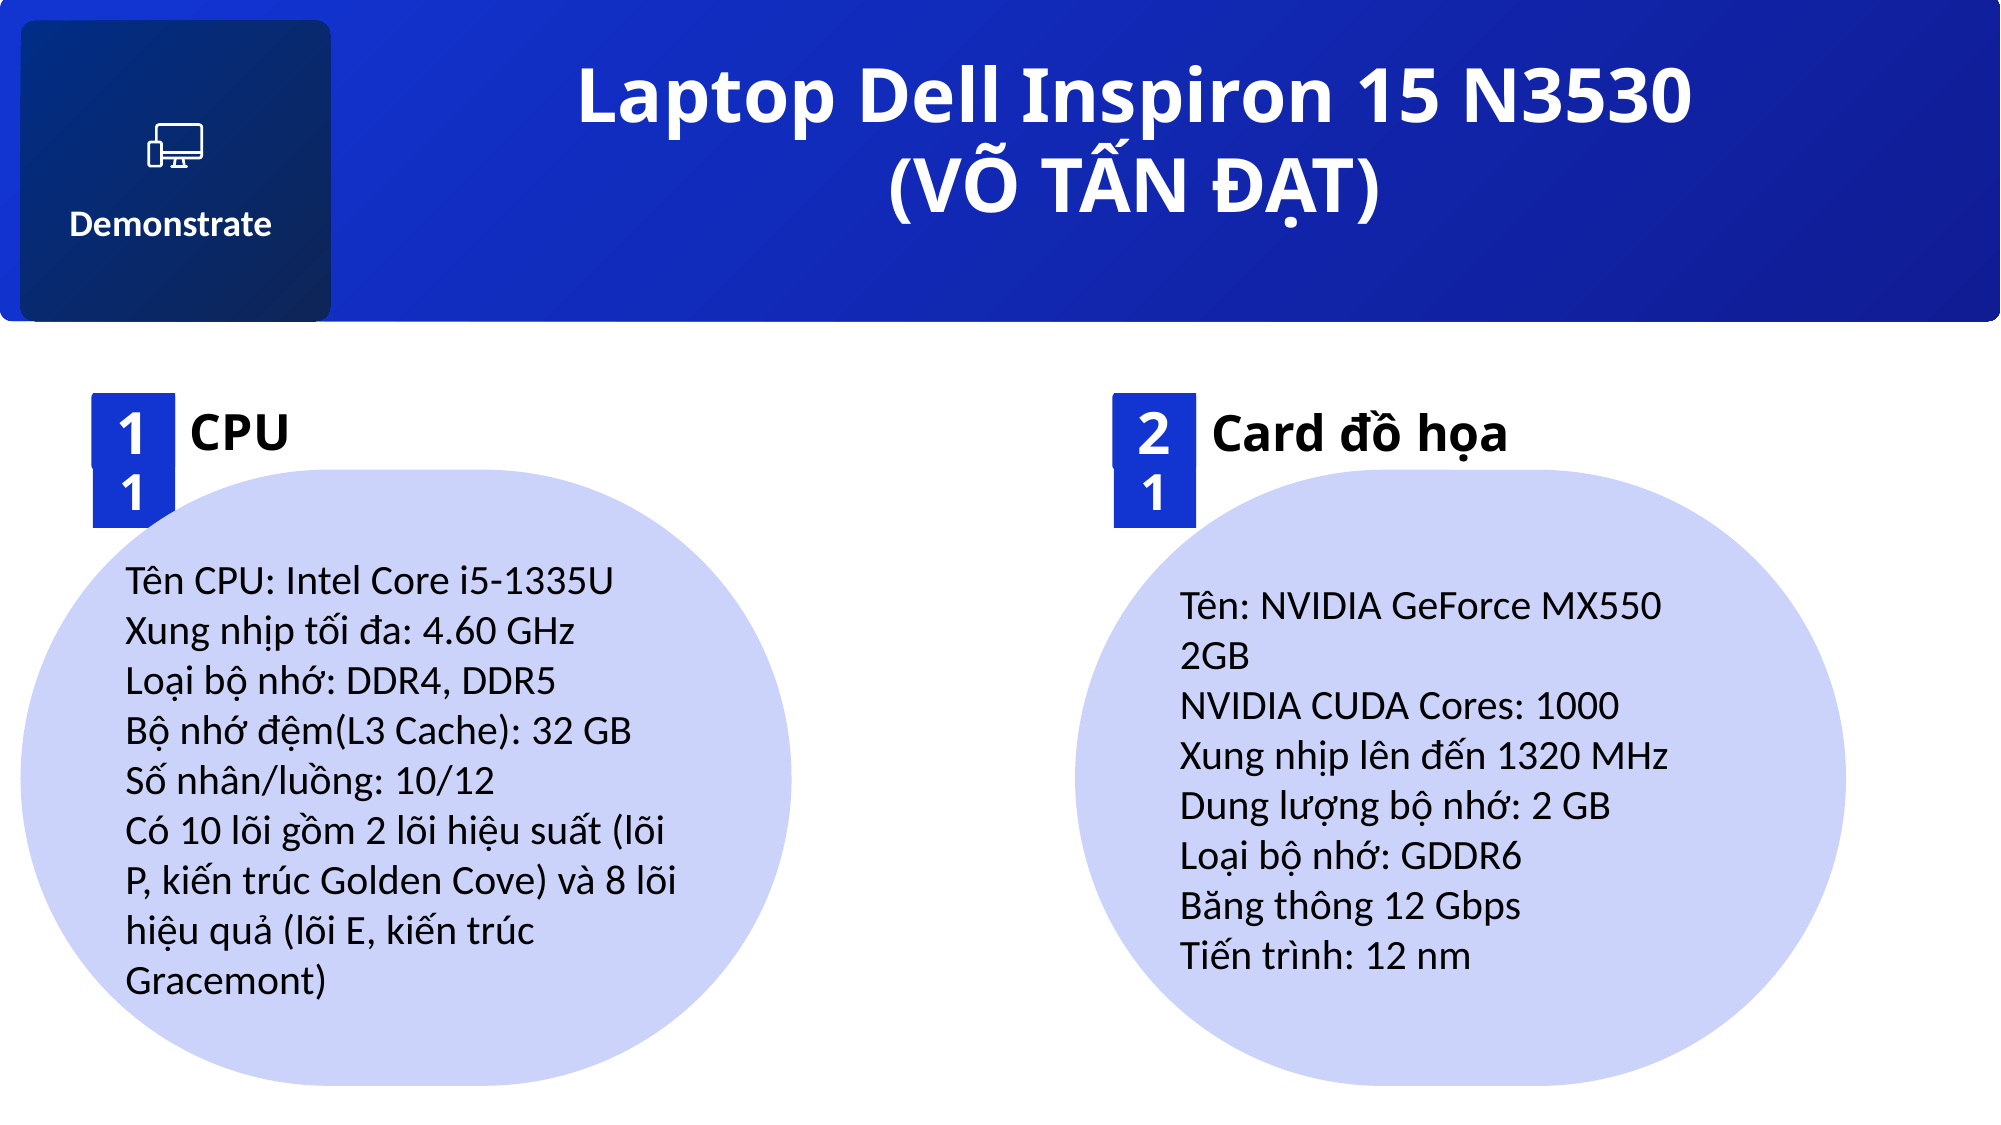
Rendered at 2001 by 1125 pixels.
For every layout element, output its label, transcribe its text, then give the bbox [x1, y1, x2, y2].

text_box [20, 20, 331, 321]
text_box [91, 393, 176, 470]
text_box Tên: NVIDIA GeForce MX550 2GB NVIDIA CUDA Cores: 1000 Xung nhịp lên đến 1320 MHz Dung lượng bộ nhớ: 2 GB Loại bộ nhớ: GDDR6 Băng thông 12 Gbps Tiến trình: 12 nm [1074, 468, 1848, 1087]
text_box Tên CPU: Intel Core i5-1335U Xung nhịp tối đa: 4.60 GHz Loại bộ nhớ: DDR4, DDR5 Bộ nhớ đệm(L3 Cache): 32 GB Số nhân/luồng: 10/12 Có 10 lõi gồm 2 lõi hiệu suất (lõi P, kiến trúc Golden Cove) và 8 lõi hiệu quả (lõi E, kiến trúc Gracemont) [19, 468, 793, 1087]
text_box Card đồ họa [1197, 394, 1766, 470]
text_box CPU [176, 393, 363, 469]
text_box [1112, 393, 1197, 470]
text_box Laptop Dell Inspiron 15 N3530 (VÕ TẤN ĐẠT) [383, 40, 1887, 236]
text_box [0, 0, 2000, 323]
